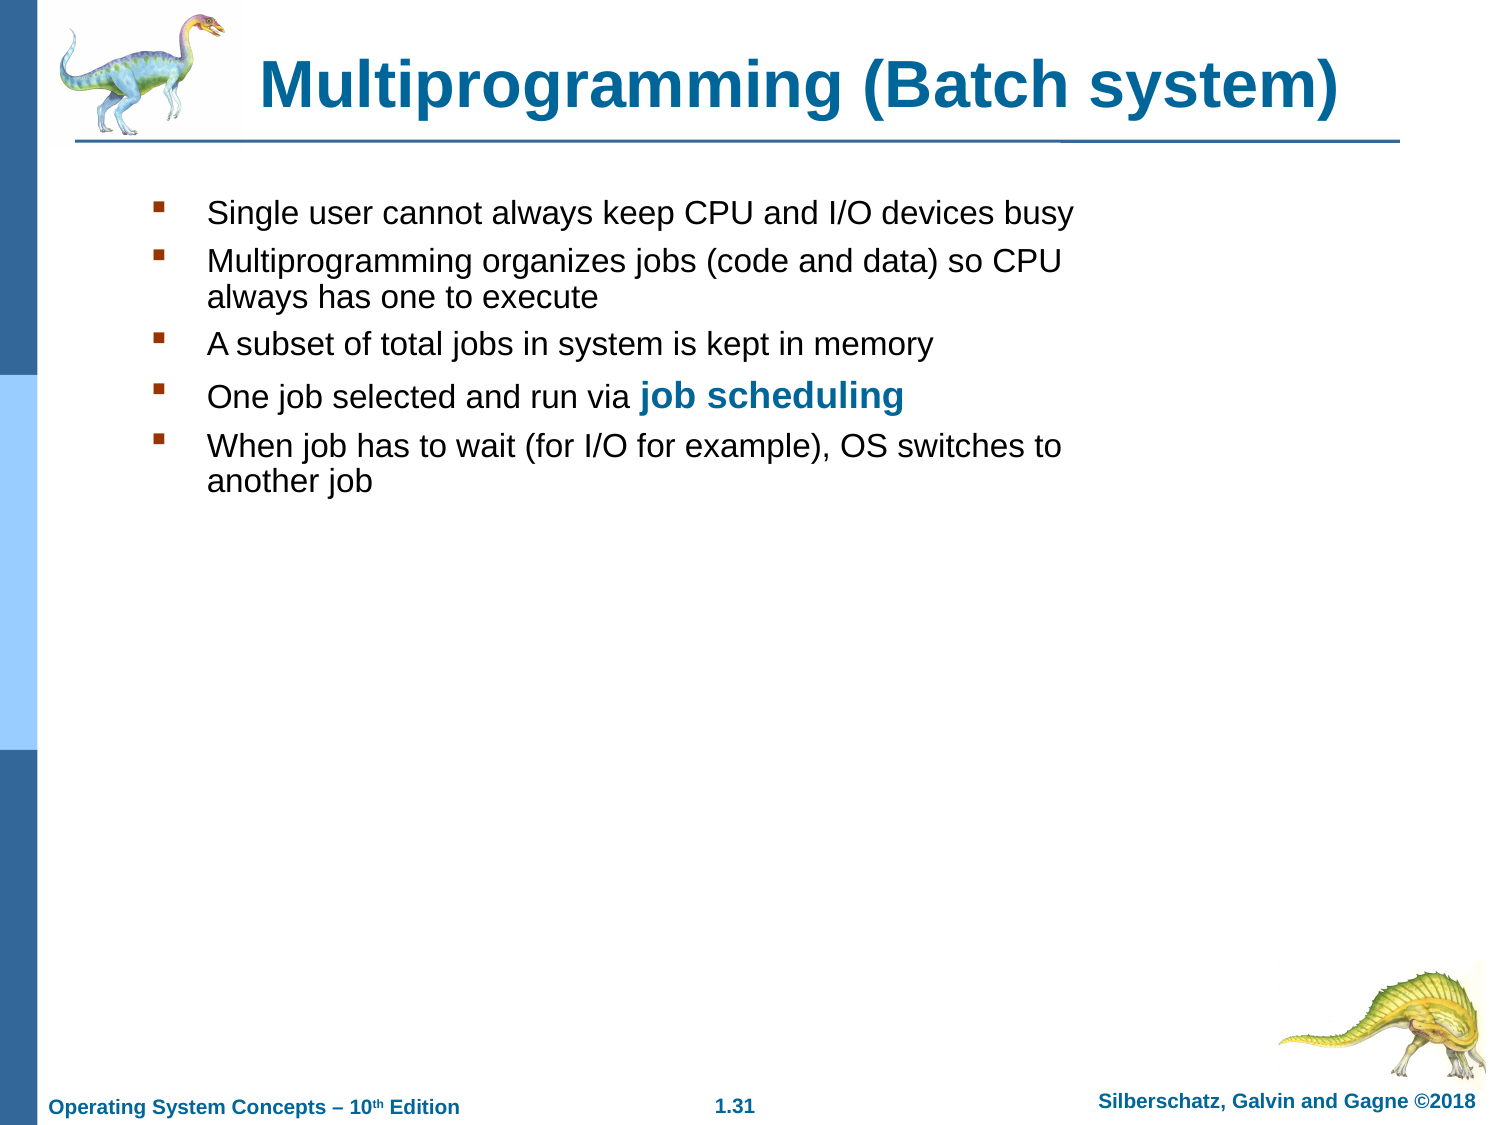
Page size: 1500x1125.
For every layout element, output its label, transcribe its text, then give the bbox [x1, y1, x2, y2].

title Multiprogramming (Batch system) [175, 33, 1425, 129]
picture [1275, 959, 1486, 1090]
list Single user cannot always keep CPU and I/O devices busy Multiprogramming organizes jobs (code and data) so CPU always has one to execute A subset of total jobs in system is kept in memory One job selected and run via job scheduling When job has to wait (for I/O for example), OS switches to another job [135, 137, 1176, 989]
picture [46, 0, 243, 149]
